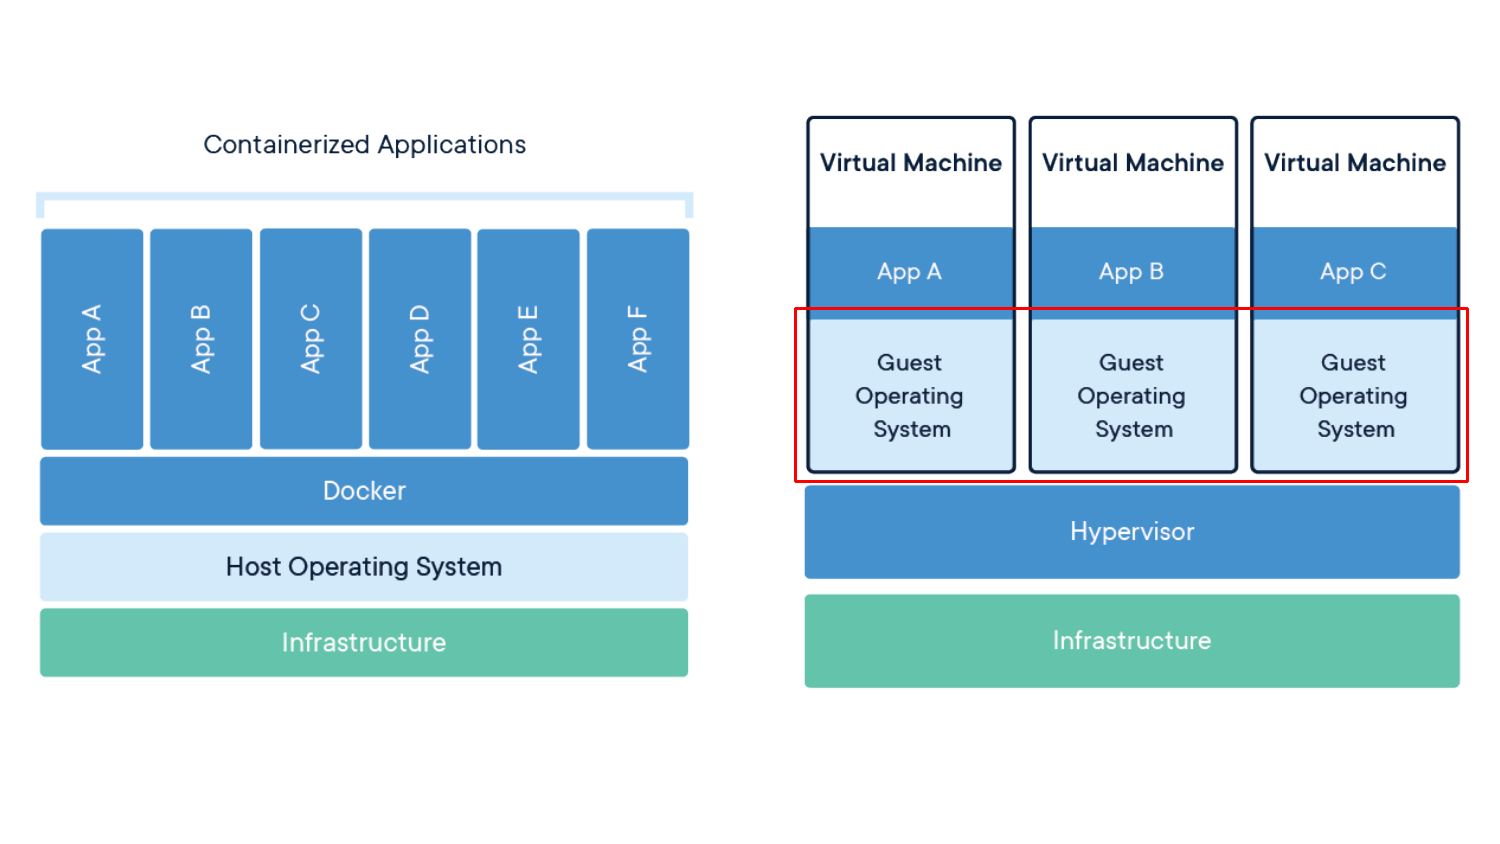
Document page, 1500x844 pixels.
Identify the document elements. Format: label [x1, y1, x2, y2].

picture [24, 104, 1476, 699]
